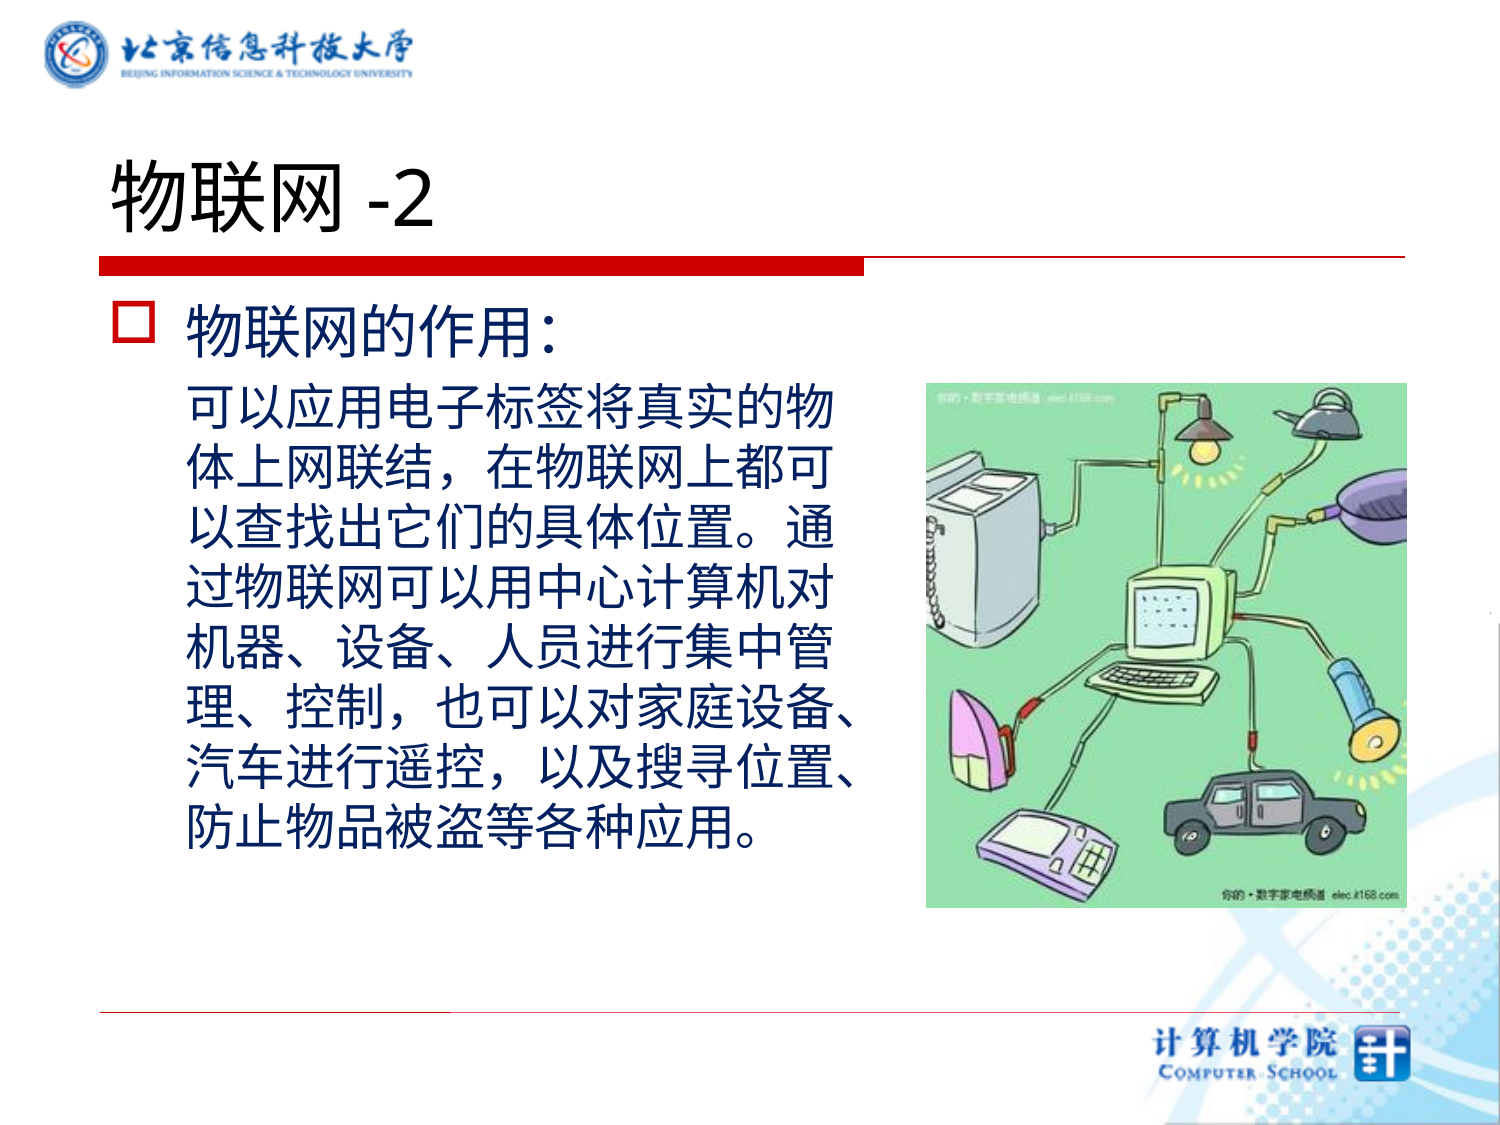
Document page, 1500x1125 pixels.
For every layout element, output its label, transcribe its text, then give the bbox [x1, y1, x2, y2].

title 物联网-2 [93, 49, 1407, 250]
list 物联网的作用： 可以应用电子标签将真实的物体上网联结，在物联网上都可以查找出它们的具体位置。通过物联网可以用中心计算机对机器、设备、人员进行集中管理、控制，也可以对家庭设备、汽车进行遥控，以及搜寻位置、防止物品被盗等各种应用。 [92, 287, 883, 988]
picture [0, 0, 1500, 1125]
